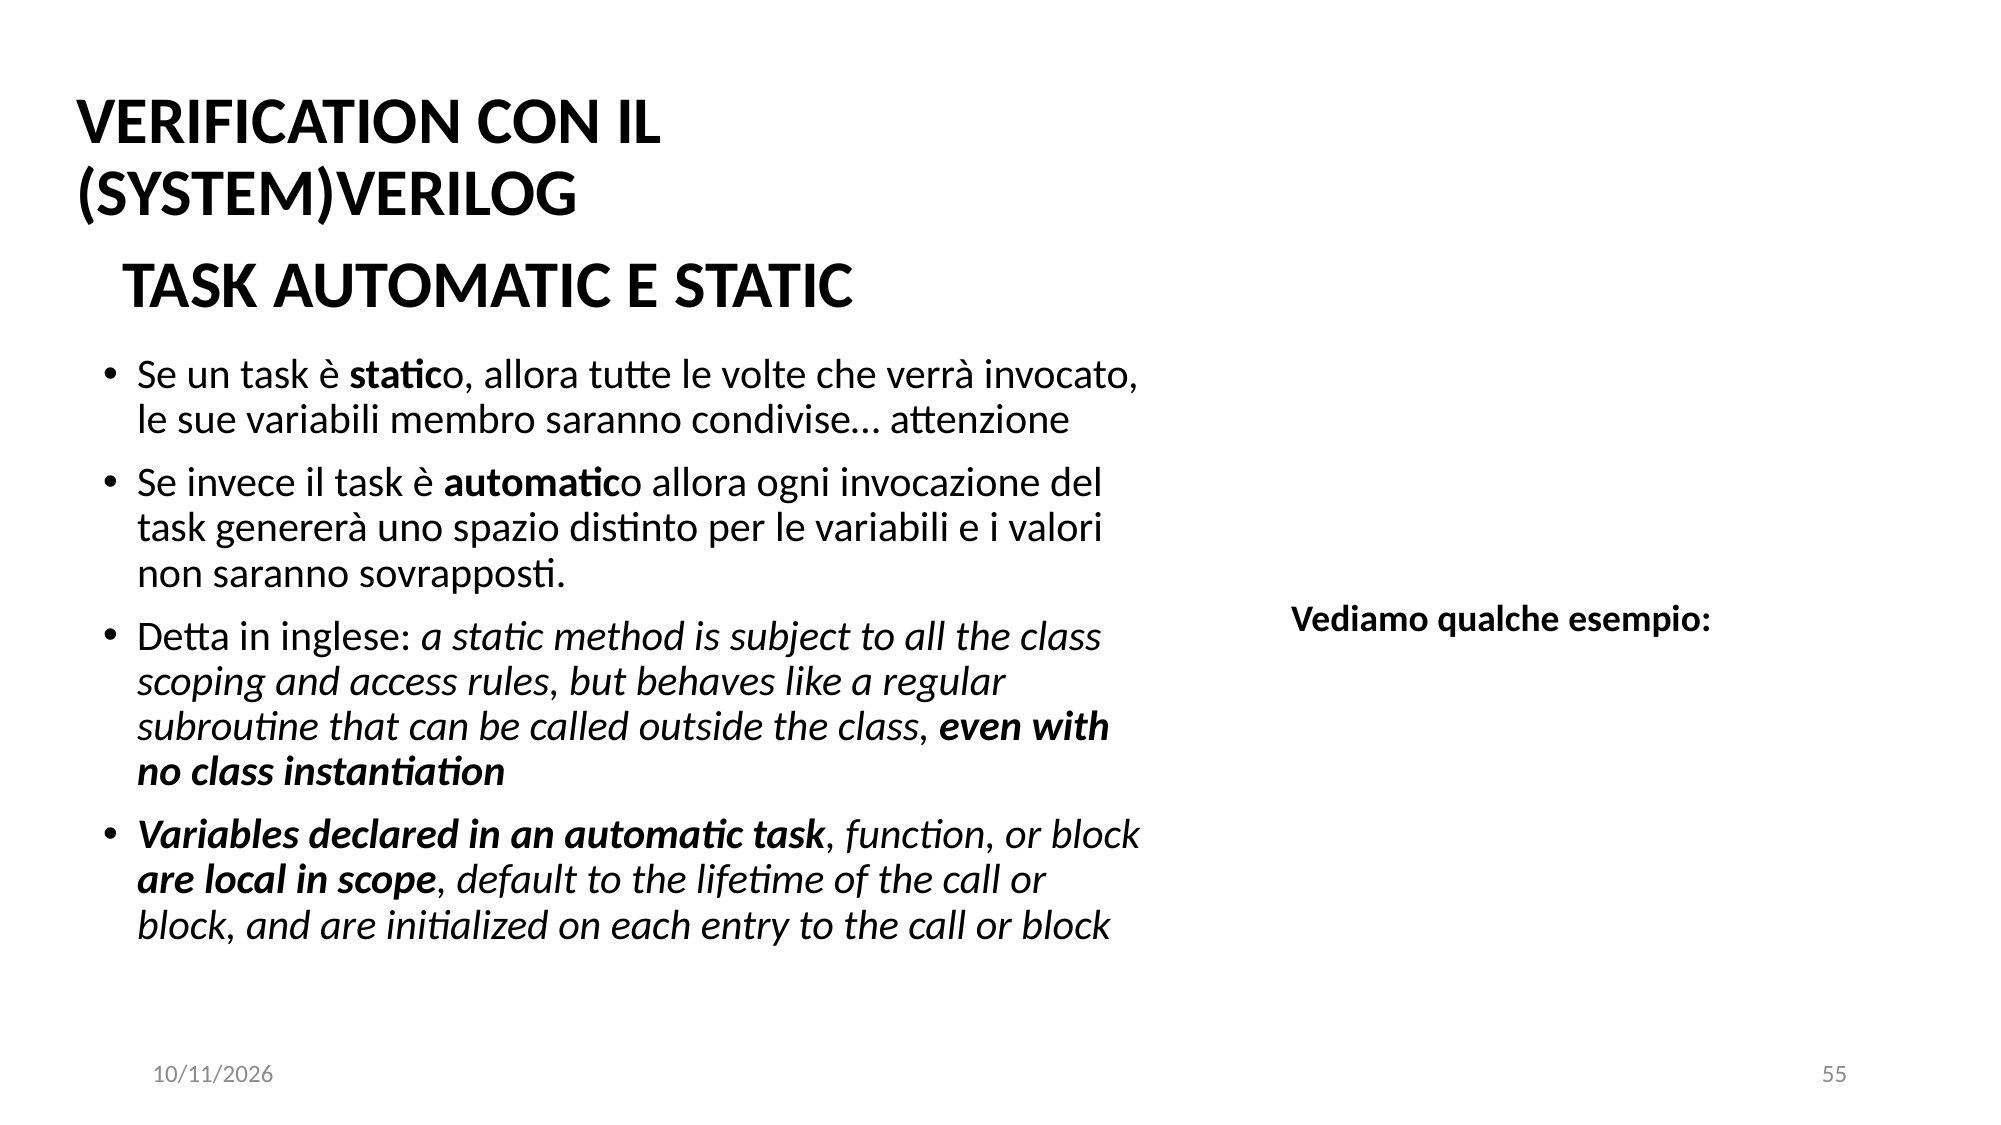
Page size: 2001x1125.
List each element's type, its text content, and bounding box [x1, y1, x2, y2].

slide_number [137, 1042, 588, 1103]
text_box Verification con il (System)Verilog [61, 78, 1147, 175]
slide_number 55 [1412, 1042, 1863, 1103]
title Task Automatic e Static [107, 176, 1833, 395]
text_box Se un task è statico, allora tutte le volte che verrà invocato, le sue variabili membro saranno condivise… attenzione Se invece il task è automatico allora ogni invocazione del task genererà uno spazio distinto per le variabili e i valori non saranno sovrapposti. Detta in inglese: a static method is subject to all the class scoping and access rules, but behaves like a regular subroutine that can be called outside the class, even with no class instantiation Variables declared in an automatic task, function, or block are local in scope, default to the lifetime of the call or block, and are initialized on each entry to the call or block [88, 344, 1164, 970]
text_box Vediamo qualche esempio: [1276, 586, 1727, 647]
